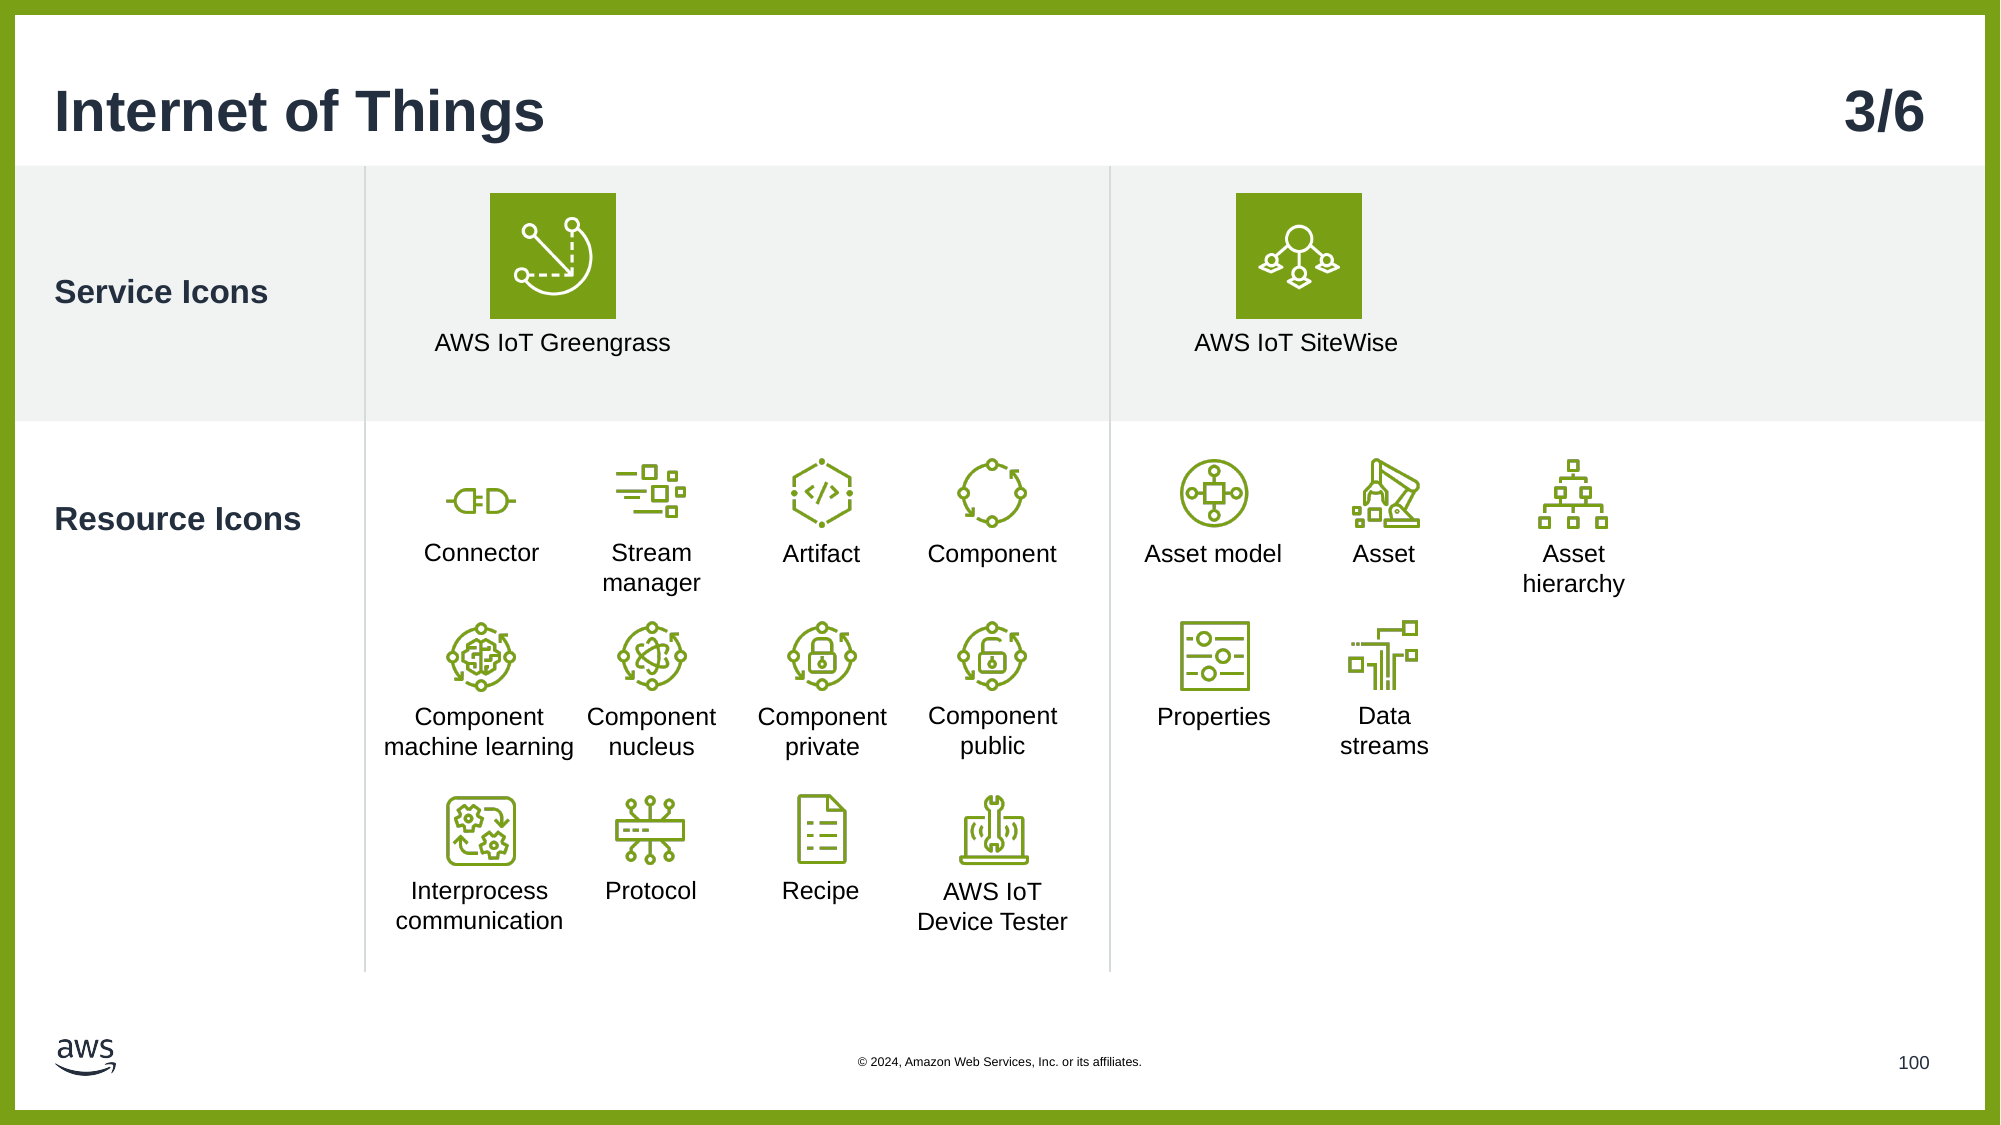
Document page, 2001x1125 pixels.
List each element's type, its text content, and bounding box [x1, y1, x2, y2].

picture [443, 619, 519, 695]
text_box Data streams [1299, 692, 1470, 767]
picture [490, 193, 616, 319]
picture [954, 455, 1030, 531]
picture [783, 455, 859, 531]
text_box Protocol [565, 867, 735, 912]
text_box Component nucleus [566, 693, 737, 768]
text_box Asset hierarchy [1488, 530, 1660, 605]
picture [1236, 193, 1362, 319]
picture [612, 792, 688, 868]
text_box Component machine learning [364, 693, 566, 768]
slide_number 100 [1494, 1031, 1945, 1092]
picture [783, 791, 859, 867]
picture [784, 618, 860, 694]
text_box Asset [1298, 529, 1470, 575]
text_box Component [907, 529, 1078, 575]
picture [1347, 455, 1423, 531]
picture [55, 1039, 116, 1076]
text_box Connector [396, 529, 566, 574]
picture [1345, 617, 1421, 693]
picture [613, 453, 689, 529]
text_box Component public [908, 692, 1078, 767]
picture [443, 793, 519, 869]
picture [1535, 456, 1611, 532]
title Internet of Things 3/6 [39, 59, 1945, 166]
text_box Asset model [1128, 529, 1298, 575]
text_box Component private [737, 693, 908, 768]
picture [954, 618, 1030, 694]
text_box AWS IoT SiteWise [1111, 319, 1485, 364]
text_box Stream manager [566, 529, 737, 604]
picture [443, 463, 519, 539]
picture [956, 792, 1032, 868]
text_box Interprocess communication [380, 867, 580, 942]
footer © 2024, Amazon Web Services, Inc. or its affiliates. [662, 1031, 1338, 1092]
text_box AWS IoT Greengrass [369, 319, 737, 364]
text_box Recipe [735, 867, 893, 912]
picture [1177, 618, 1253, 694]
text_box Properties [1129, 693, 1299, 738]
text_box Artifact [736, 529, 907, 575]
picture [614, 618, 690, 694]
text_box AWS IoT Device Tester [893, 867, 1092, 943]
picture [1176, 455, 1252, 531]
